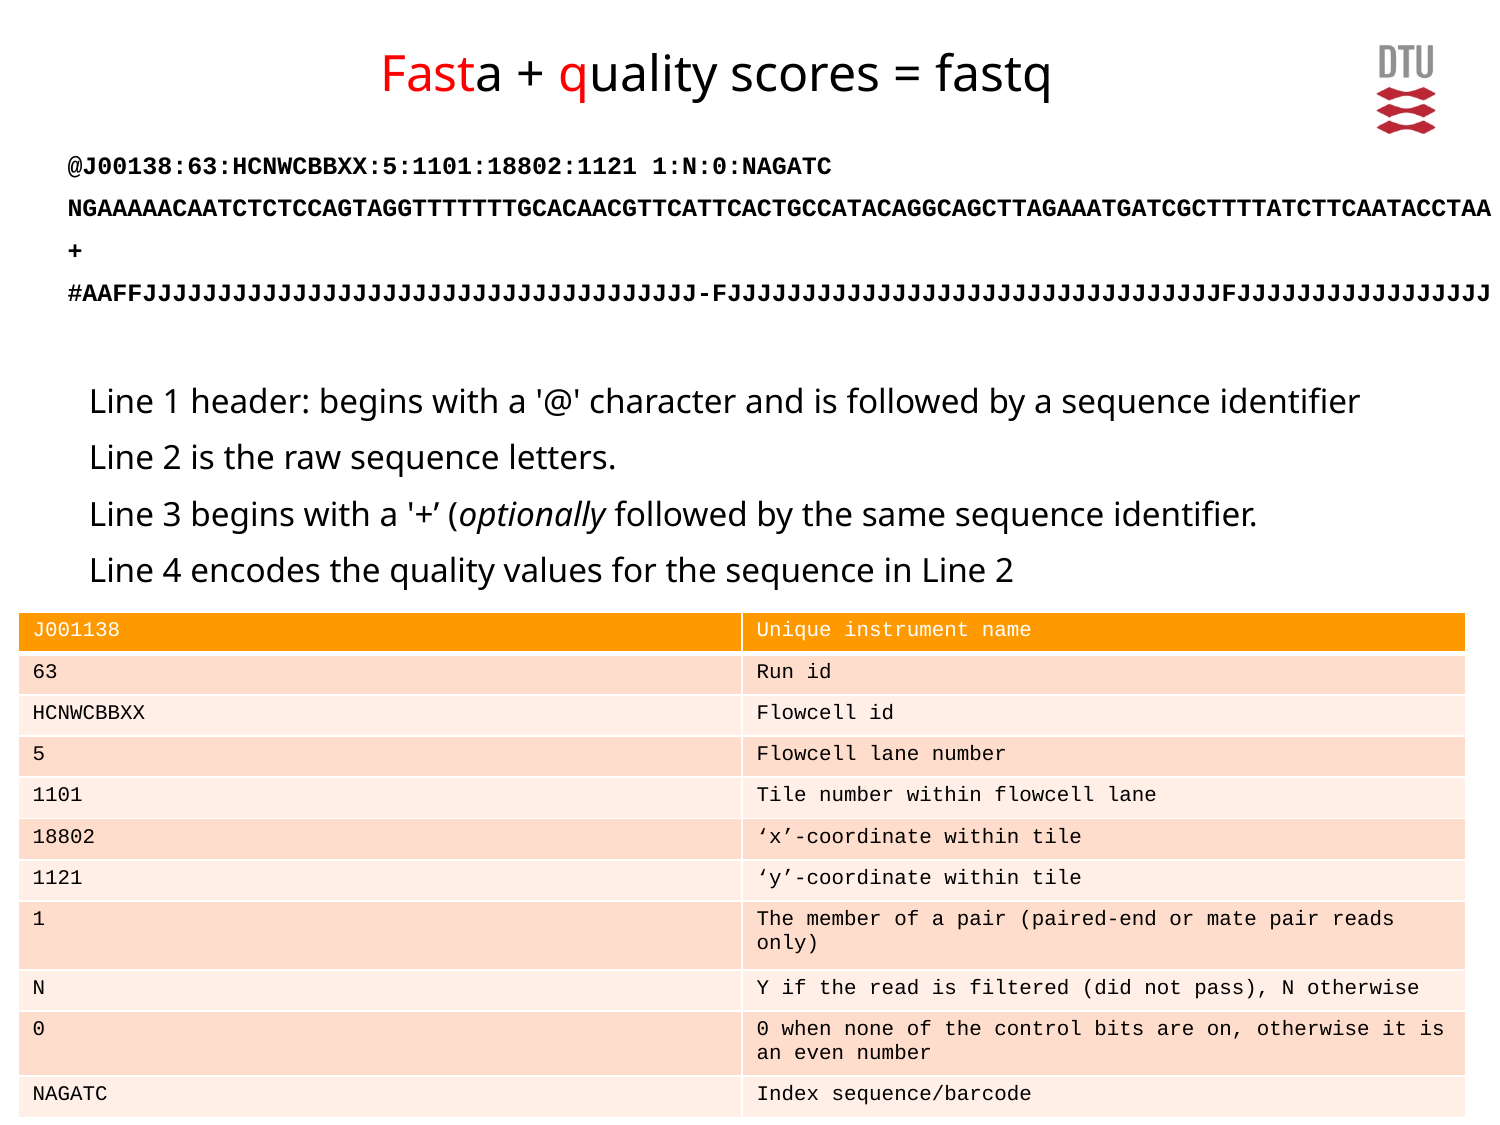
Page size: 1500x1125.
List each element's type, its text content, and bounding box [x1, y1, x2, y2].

table_cell 5 [19, 737, 741, 776]
table_cell ‘x’-coordinate within tile [743, 819, 1465, 859]
text_box @J00138:63:HCNWCBBXX:5:1101:18802:1121 1:N:0:NAGATC NGAAAAACAATCTCTCCAGTAGGTTTTTTTGCACAACGTTCATTCACTGCCATACAGGCAGCTTAGAAATGATCGCTTTTATCTTCAATACCTAA + #AAFFJJJJJJJJJJJJJJJJJJJJJJJJJJJJJJJJJJJJJ-FJJJJJJJJJJJJJJJJJJJJJJJJJJJJJJJJJFJJJJJJJJJJJJJJJJJ [52, 101, 1500, 314]
table_cell 0 [19, 1012, 741, 1075]
text_box Fasta + quality scores = fastq [210, 34, 1223, 101]
table_cell HCNWCBBXX [19, 696, 741, 735]
table_cell 63 [19, 656, 741, 694]
table_cell Flowcell id [743, 696, 1465, 735]
table_cell Y if the read is filtered (did not pass), N otherwise [743, 971, 1465, 1010]
table_cell The member of a pair (paired-end or mate pair reads only) [743, 902, 1465, 969]
text_box Line 1 header: begins with a '@' character and is followed by a sequence identifier Line 2 is the raw sequence letters. Line 3 begins with a '+’ (optionally followed by the same sequence identifier. Line 4 encodes the quality values for the sequence in Line 2 [74, 372, 1379, 597]
table_cell 1121 [19, 861, 741, 900]
table_cell Run id [743, 656, 1465, 694]
picture [1356, 45, 1436, 101]
table_cell N [19, 971, 741, 1010]
table_cell ‘y’-coordinate within tile [743, 861, 1465, 900]
table_cell NAGATC [19, 1077, 741, 1117]
table_header Unique instrument name [743, 613, 1465, 651]
table_cell 0 when none of the control bits are on, otherwise it is an even number [743, 1012, 1465, 1075]
table_header J001138 [19, 613, 741, 651]
table_cell 1 [19, 902, 741, 969]
table_cell 1101 [19, 778, 741, 818]
table_cell Index sequence/barcode [743, 1077, 1465, 1117]
table_cell 18802 [19, 819, 741, 859]
table_cell Flowcell lane number [743, 737, 1465, 776]
table_cell Tile number within flowcell lane [743, 778, 1465, 818]
